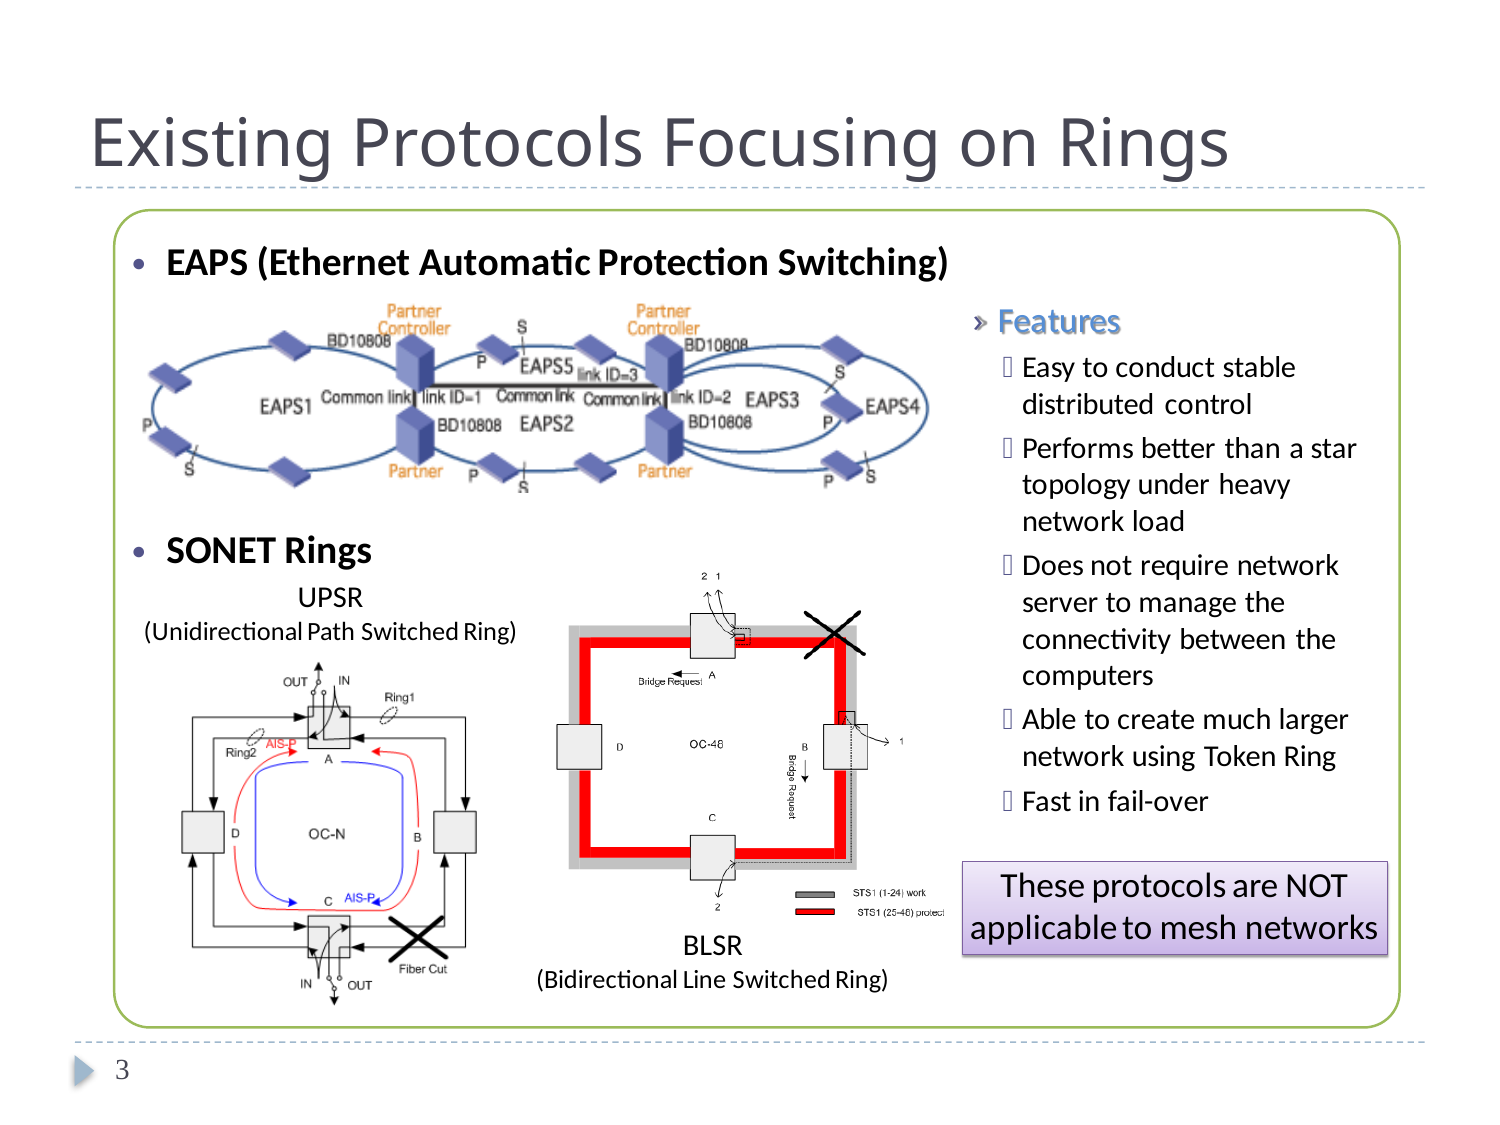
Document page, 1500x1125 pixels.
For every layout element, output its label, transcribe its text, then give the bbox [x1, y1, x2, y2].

picture [111, 207, 1412, 1029]
title Existing Protocols Focusing on Rings [75, 24, 1425, 188]
slide_number 3 [100, 1042, 426, 1103]
